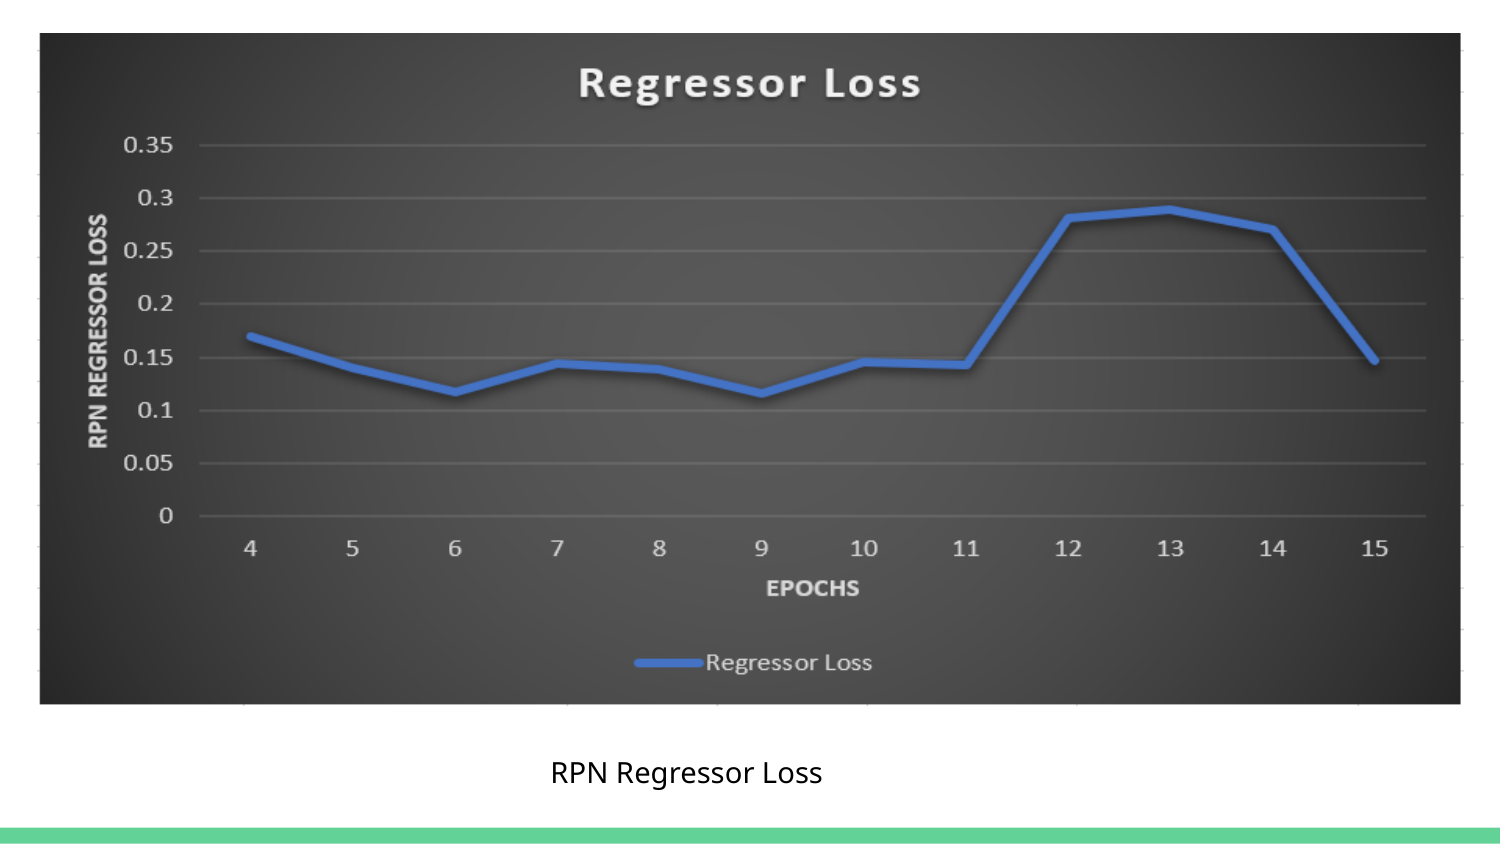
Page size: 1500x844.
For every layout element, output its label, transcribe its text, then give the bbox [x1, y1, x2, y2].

picture [37, 33, 1465, 706]
text_box RPN Regressor Loss [439, 739, 934, 782]
